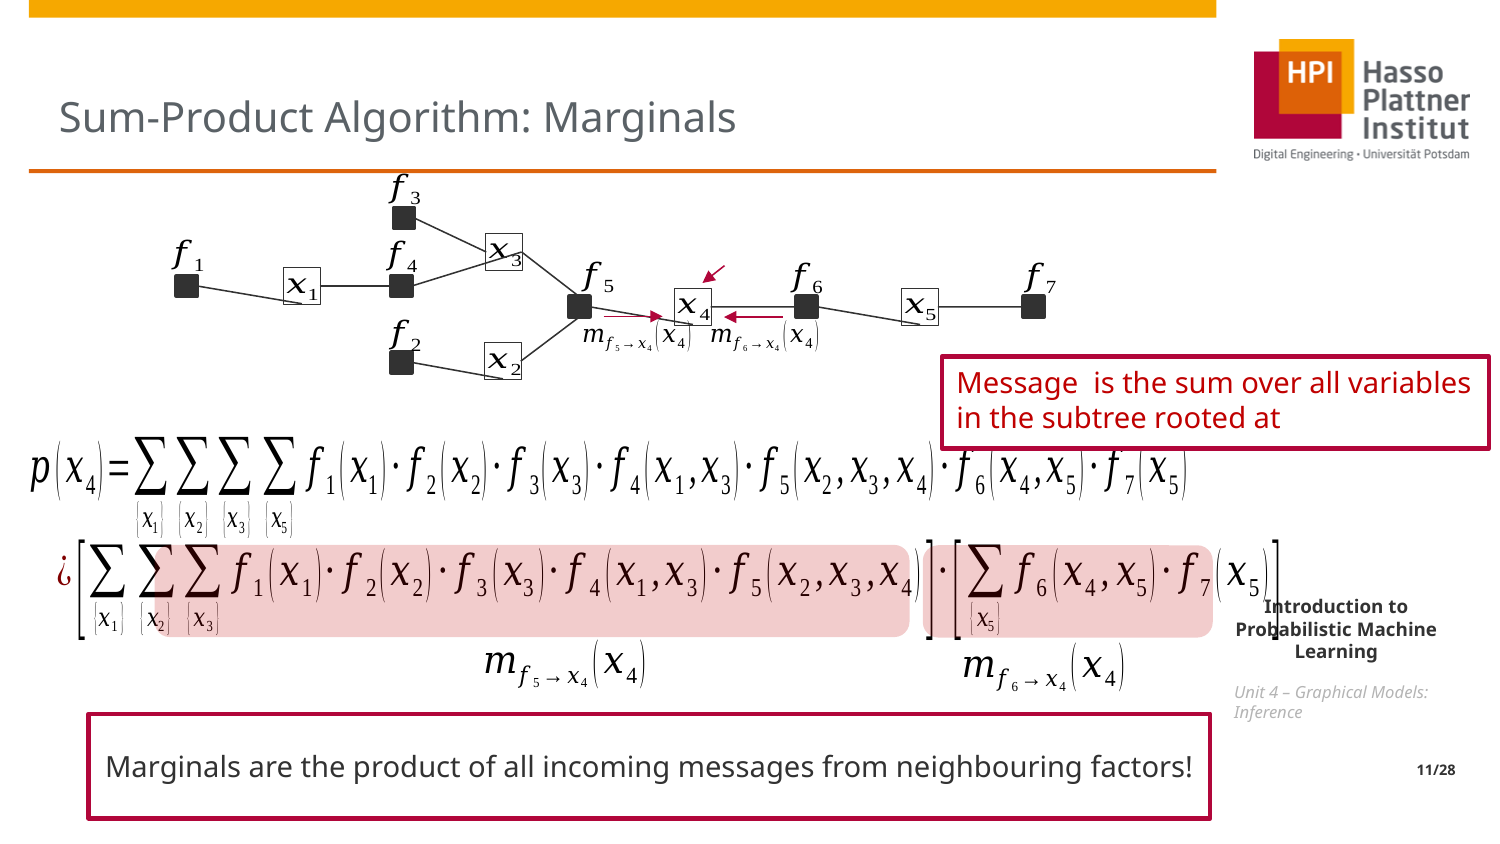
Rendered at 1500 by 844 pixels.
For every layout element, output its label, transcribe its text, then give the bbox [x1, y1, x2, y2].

text_box [794, 294, 819, 319]
text_box [152, 542, 912, 640]
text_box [414, 217, 492, 240]
text_box [389, 274, 414, 298]
title Sum-Product Algorithm: Marginals [58, 17, 1187, 170]
text_box [567, 294, 592, 319]
picture [1254, 39, 1470, 161]
text_box [174, 274, 199, 298]
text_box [702, 265, 725, 284]
text_box [392, 206, 416, 230]
text_box [920, 543, 1215, 640]
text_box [521, 251, 580, 297]
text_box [411, 264, 492, 287]
text_box [389, 350, 414, 375]
text_box Marginals are the product of all incoming messages from neighbouring factors! [86, 712, 1212, 821]
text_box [520, 316, 580, 362]
text_box [1021, 294, 1046, 319]
